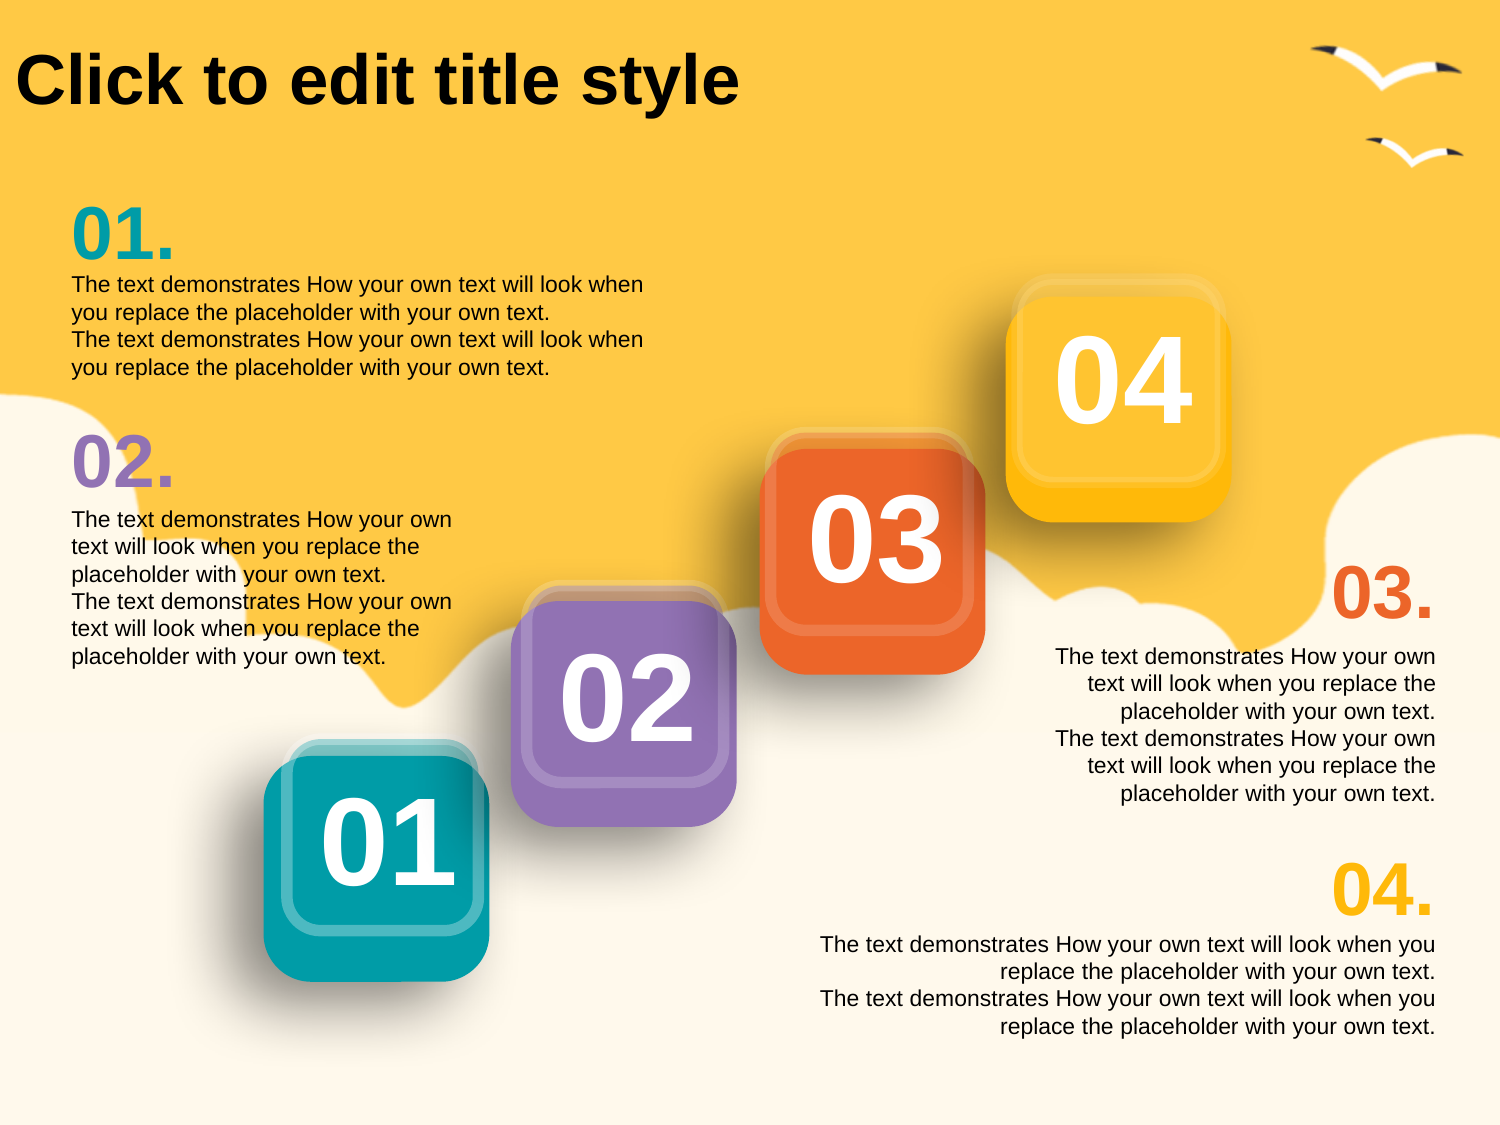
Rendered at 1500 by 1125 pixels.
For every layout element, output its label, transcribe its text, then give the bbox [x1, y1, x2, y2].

text_box The text demonstrates How your own text will look when you replace the placeholder with your own text. The text demonstrates How your own text will look when you replace the placeholder with your own text. [1009, 633, 1451, 814]
text_box 03. [1316, 536, 1451, 642]
text_box 01. [57, 176, 192, 282]
text_box The text demonstrates How your own text will look when you replace the placeholder with your own text. The text demonstrates How your own text will look when you replace the placeholder with your own text. [56, 262, 672, 388]
text_box 02. [57, 404, 192, 510]
picture [0, 0, 1500, 732]
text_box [510, 585, 737, 828]
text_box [1005, 278, 1232, 523]
text_box The text demonstrates How your own text will look when you replace the placeholder with your own text. The text demonstrates How your own text will look when you replace the placeholder with your own text. [56, 496, 469, 677]
text_box 04. [1316, 832, 1451, 938]
title Click to edit title style [0, 0, 1030, 152]
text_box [759, 432, 986, 675]
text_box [263, 738, 490, 982]
text_box The text demonstrates How your own text will look when you replace the placeholder with your own text. The text demonstrates How your own text will look when you replace the placeholder with your own text. [770, 921, 1451, 1047]
